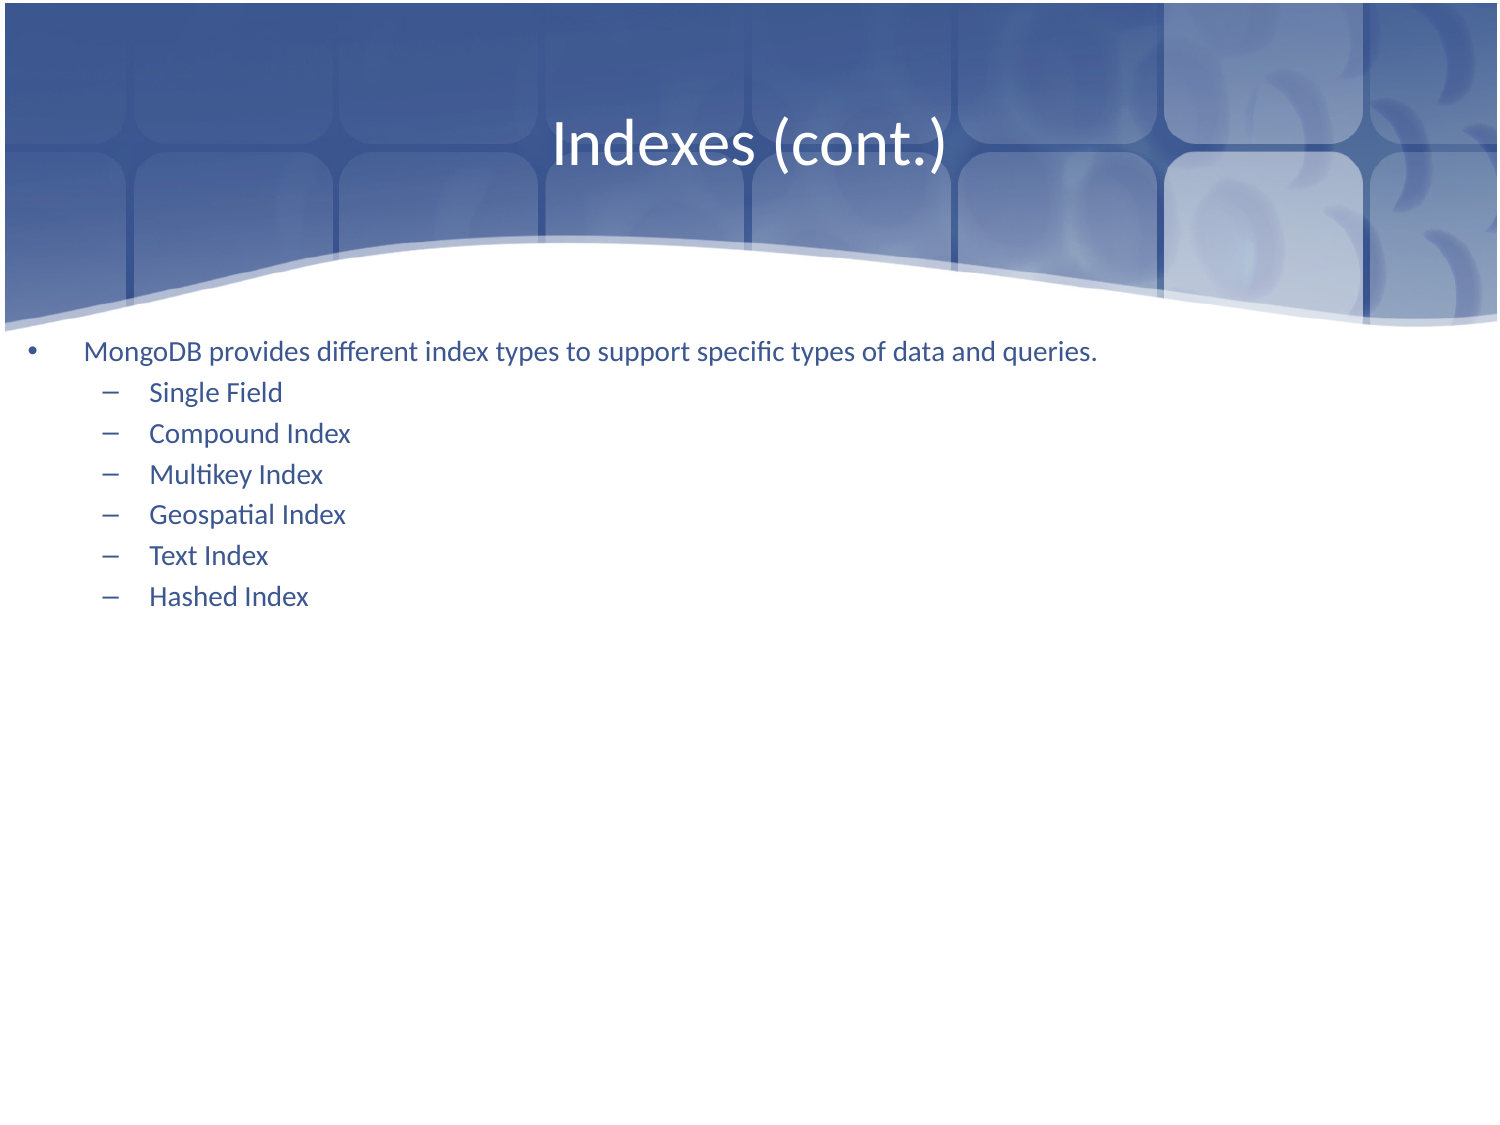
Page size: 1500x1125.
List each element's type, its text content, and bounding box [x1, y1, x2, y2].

list MongoDB provides different index types to support specific types of data and queries. Single Field Compound Index Multikey Index Geospatial Index Text Index Hashed Index [12, 324, 1438, 1088]
picture [0, 0, 1500, 1125]
title Indexes (cont.) [37, 44, 1463, 233]
